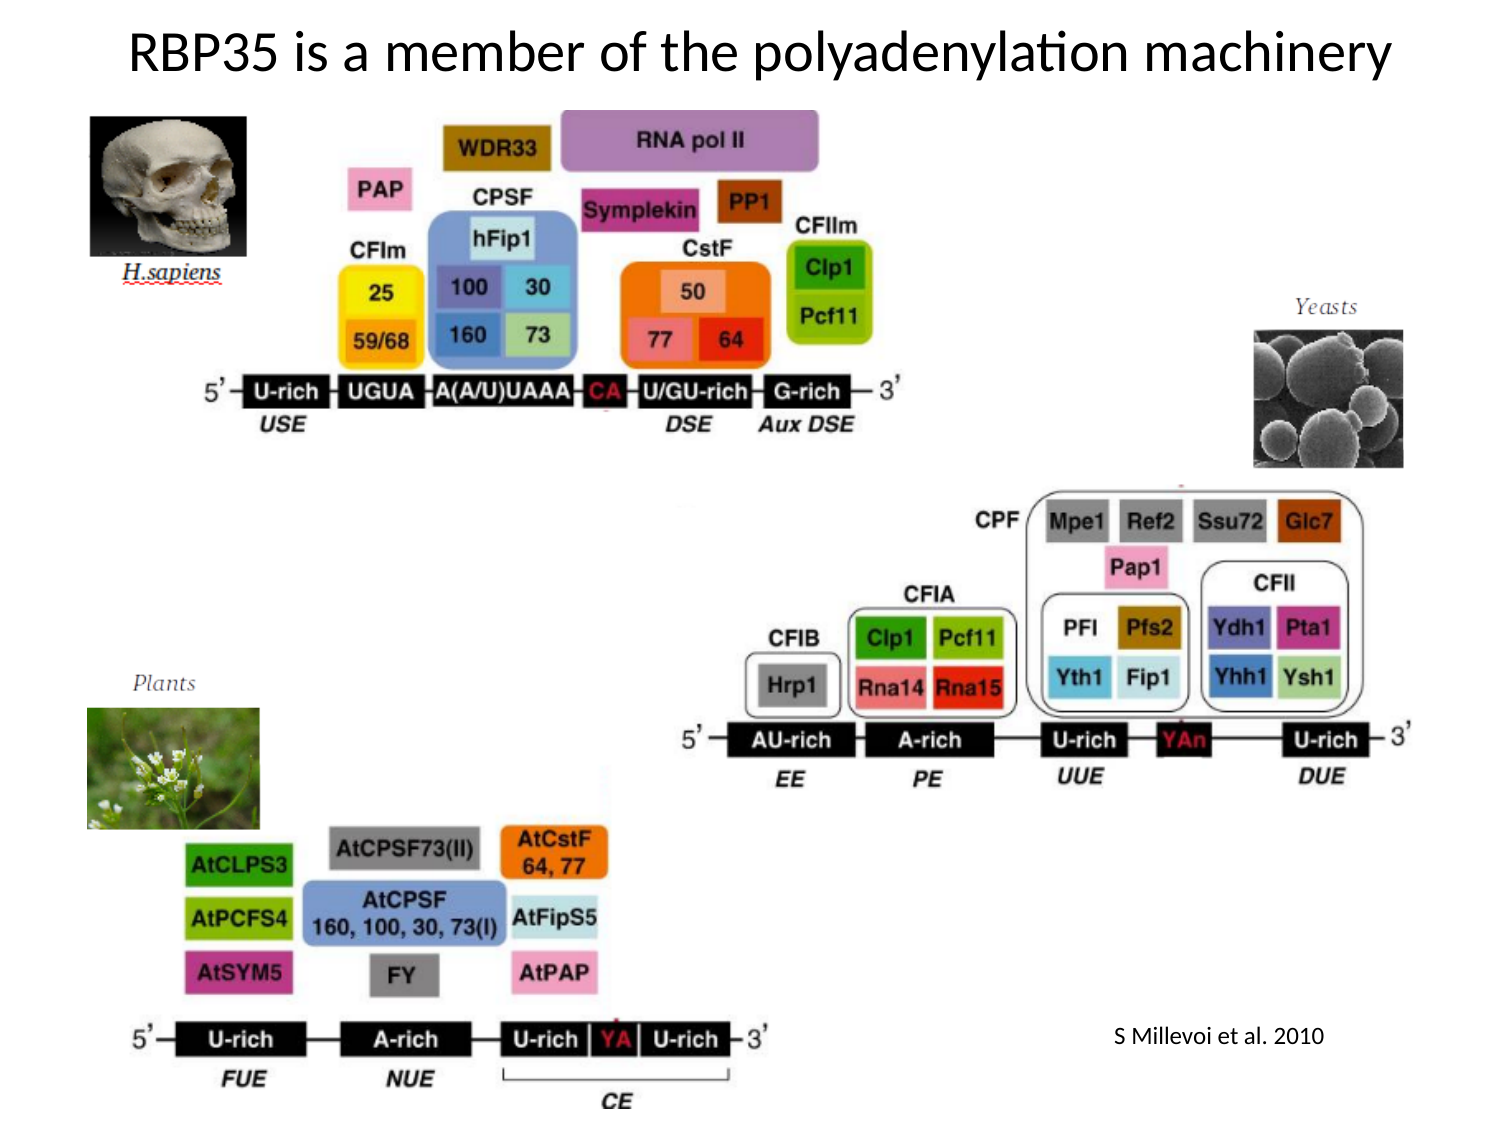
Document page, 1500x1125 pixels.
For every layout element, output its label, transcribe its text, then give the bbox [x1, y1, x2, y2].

picture [87, 110, 1451, 1109]
title RBP35 is a member of the polyadenylation machinery [85, 0, 1436, 100]
